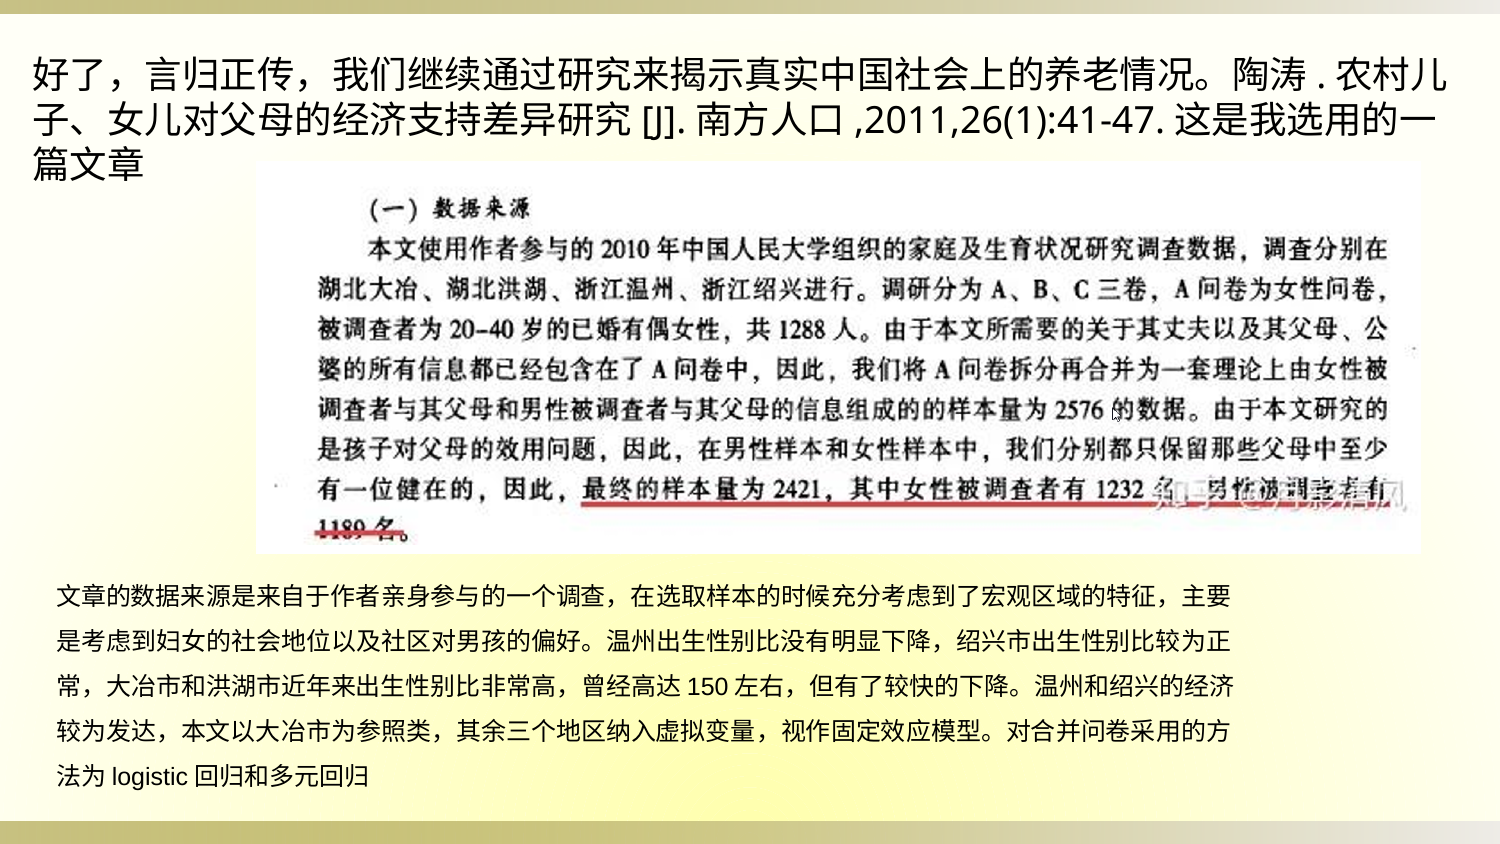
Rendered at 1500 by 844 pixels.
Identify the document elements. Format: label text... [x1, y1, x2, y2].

text_box 文章的数据来源是来自于作者亲身参与的一个调查，在选取样本的时候充分考虑到了宏观区域的特征，主要是考虑到妇女的社会地位以及社区对男孩的偏好。温州出生性别比没有明显下降，绍兴市出生性别比较为正常，大冶市和洪湖市近年来出生性别比非常高，曾经高达150左右，但有了较快的下降。温州和绍兴的经济较为发达，本文以大冶市为参照类，其余三个地区纳入虚拟变量，视作固定效应模型。对合并问卷采用的方法为logistic回归和多元回归 [41, 558, 1258, 798]
picture [256, 161, 1421, 555]
text_box 好了，言归正传，我们继续通过研究来揭示真实中国社会上的养老情况。陶涛.农村儿子、女儿对父母的经济支持差异研究[J].南方人口,2011,26(1):41-47.这是我选用的一篇文章 [17, 43, 1471, 194]
